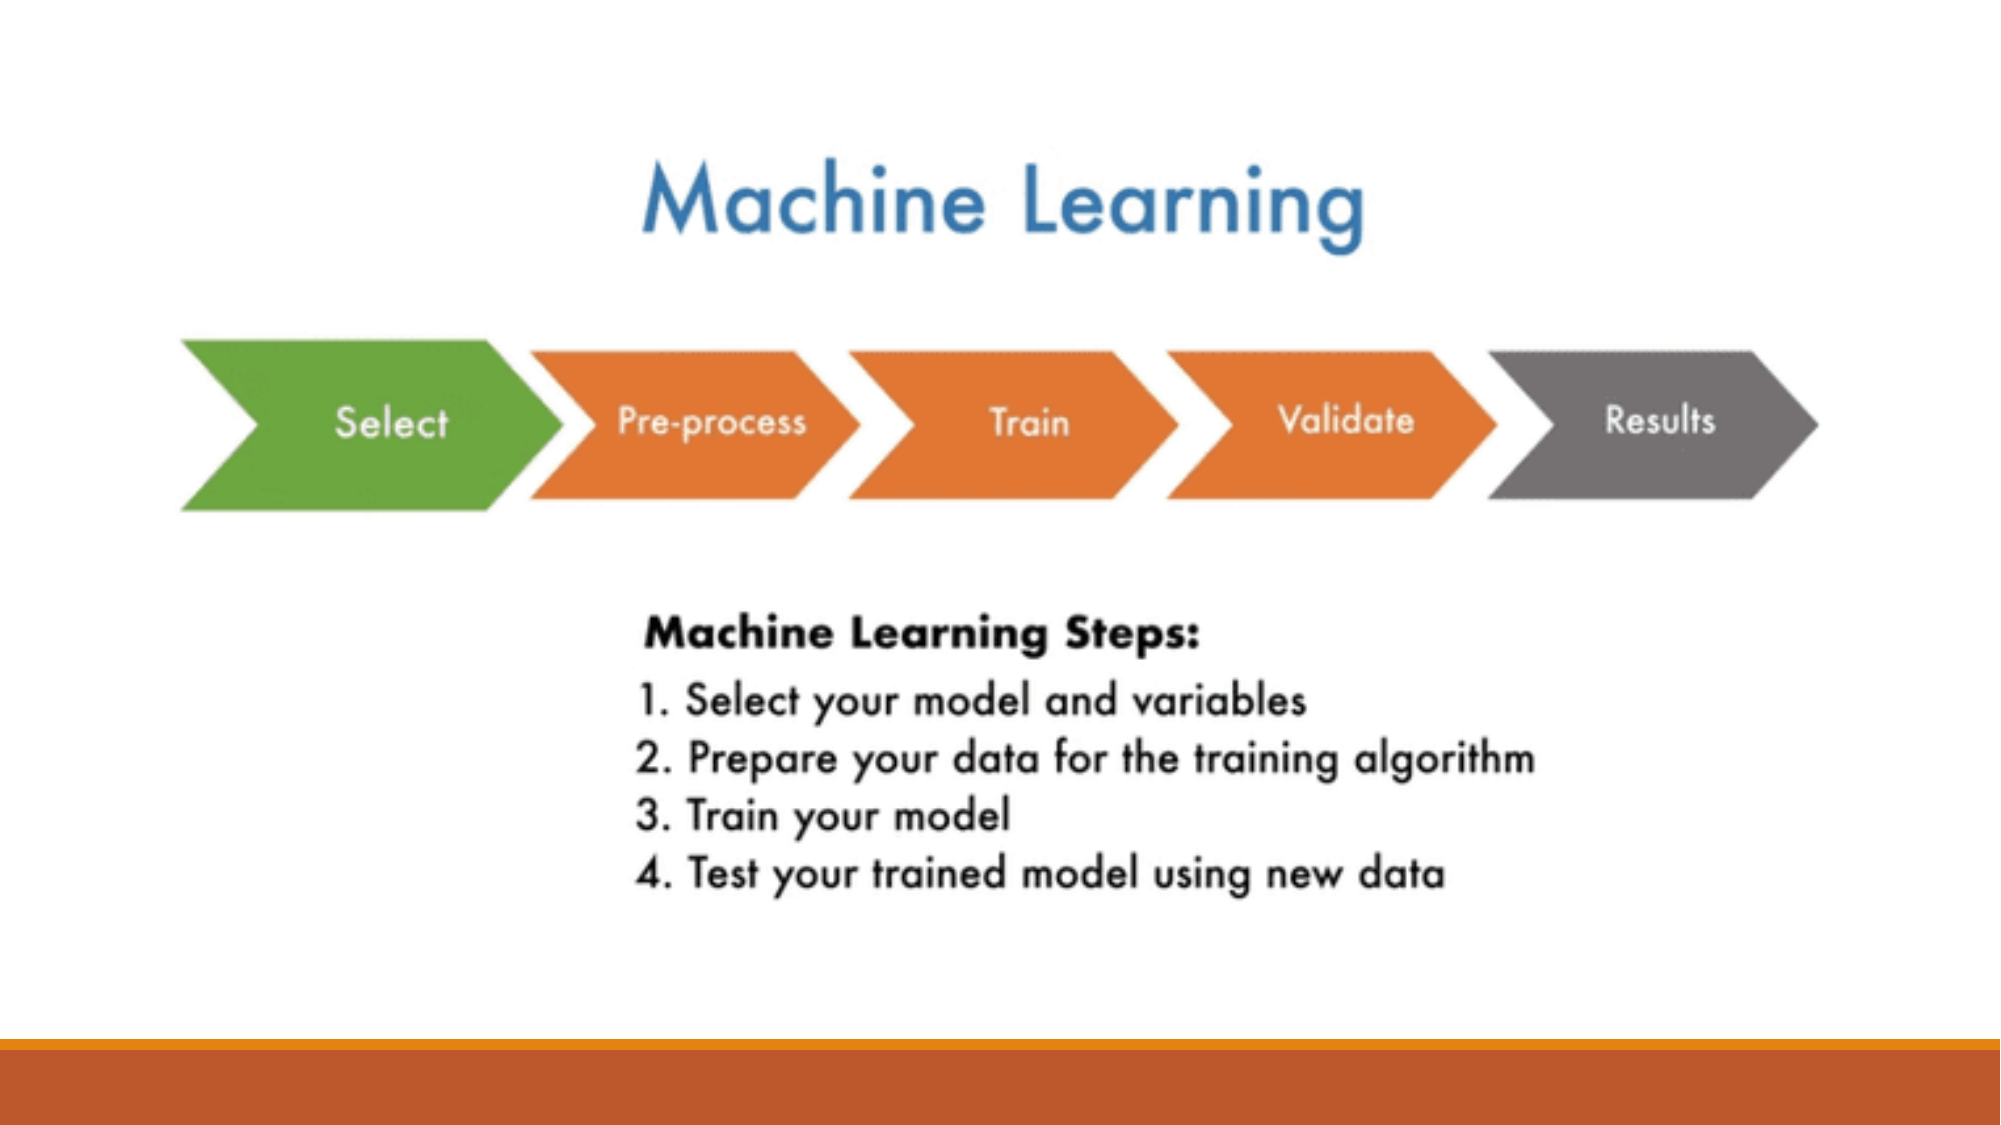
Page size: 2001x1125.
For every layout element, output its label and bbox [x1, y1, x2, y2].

picture [146, 126, 1854, 933]
